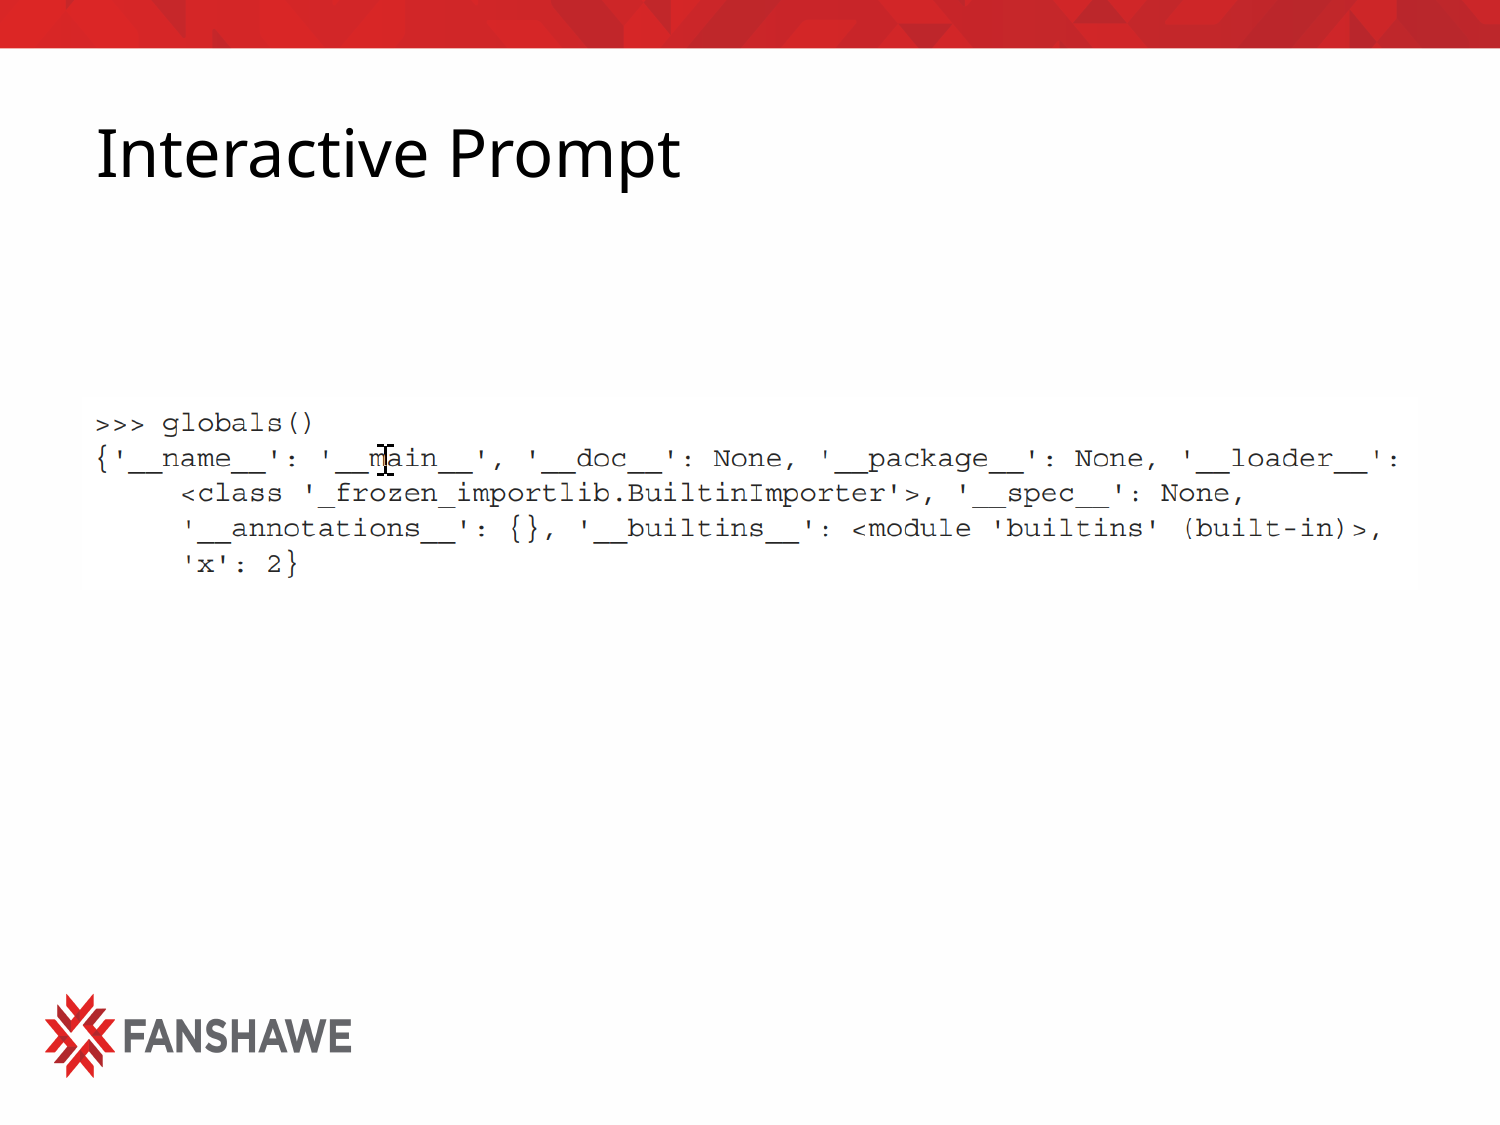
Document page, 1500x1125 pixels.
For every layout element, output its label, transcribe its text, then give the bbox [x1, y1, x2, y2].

title Interactive Prompt [81, 59, 1419, 243]
picture [0, 0, 1500, 1125]
